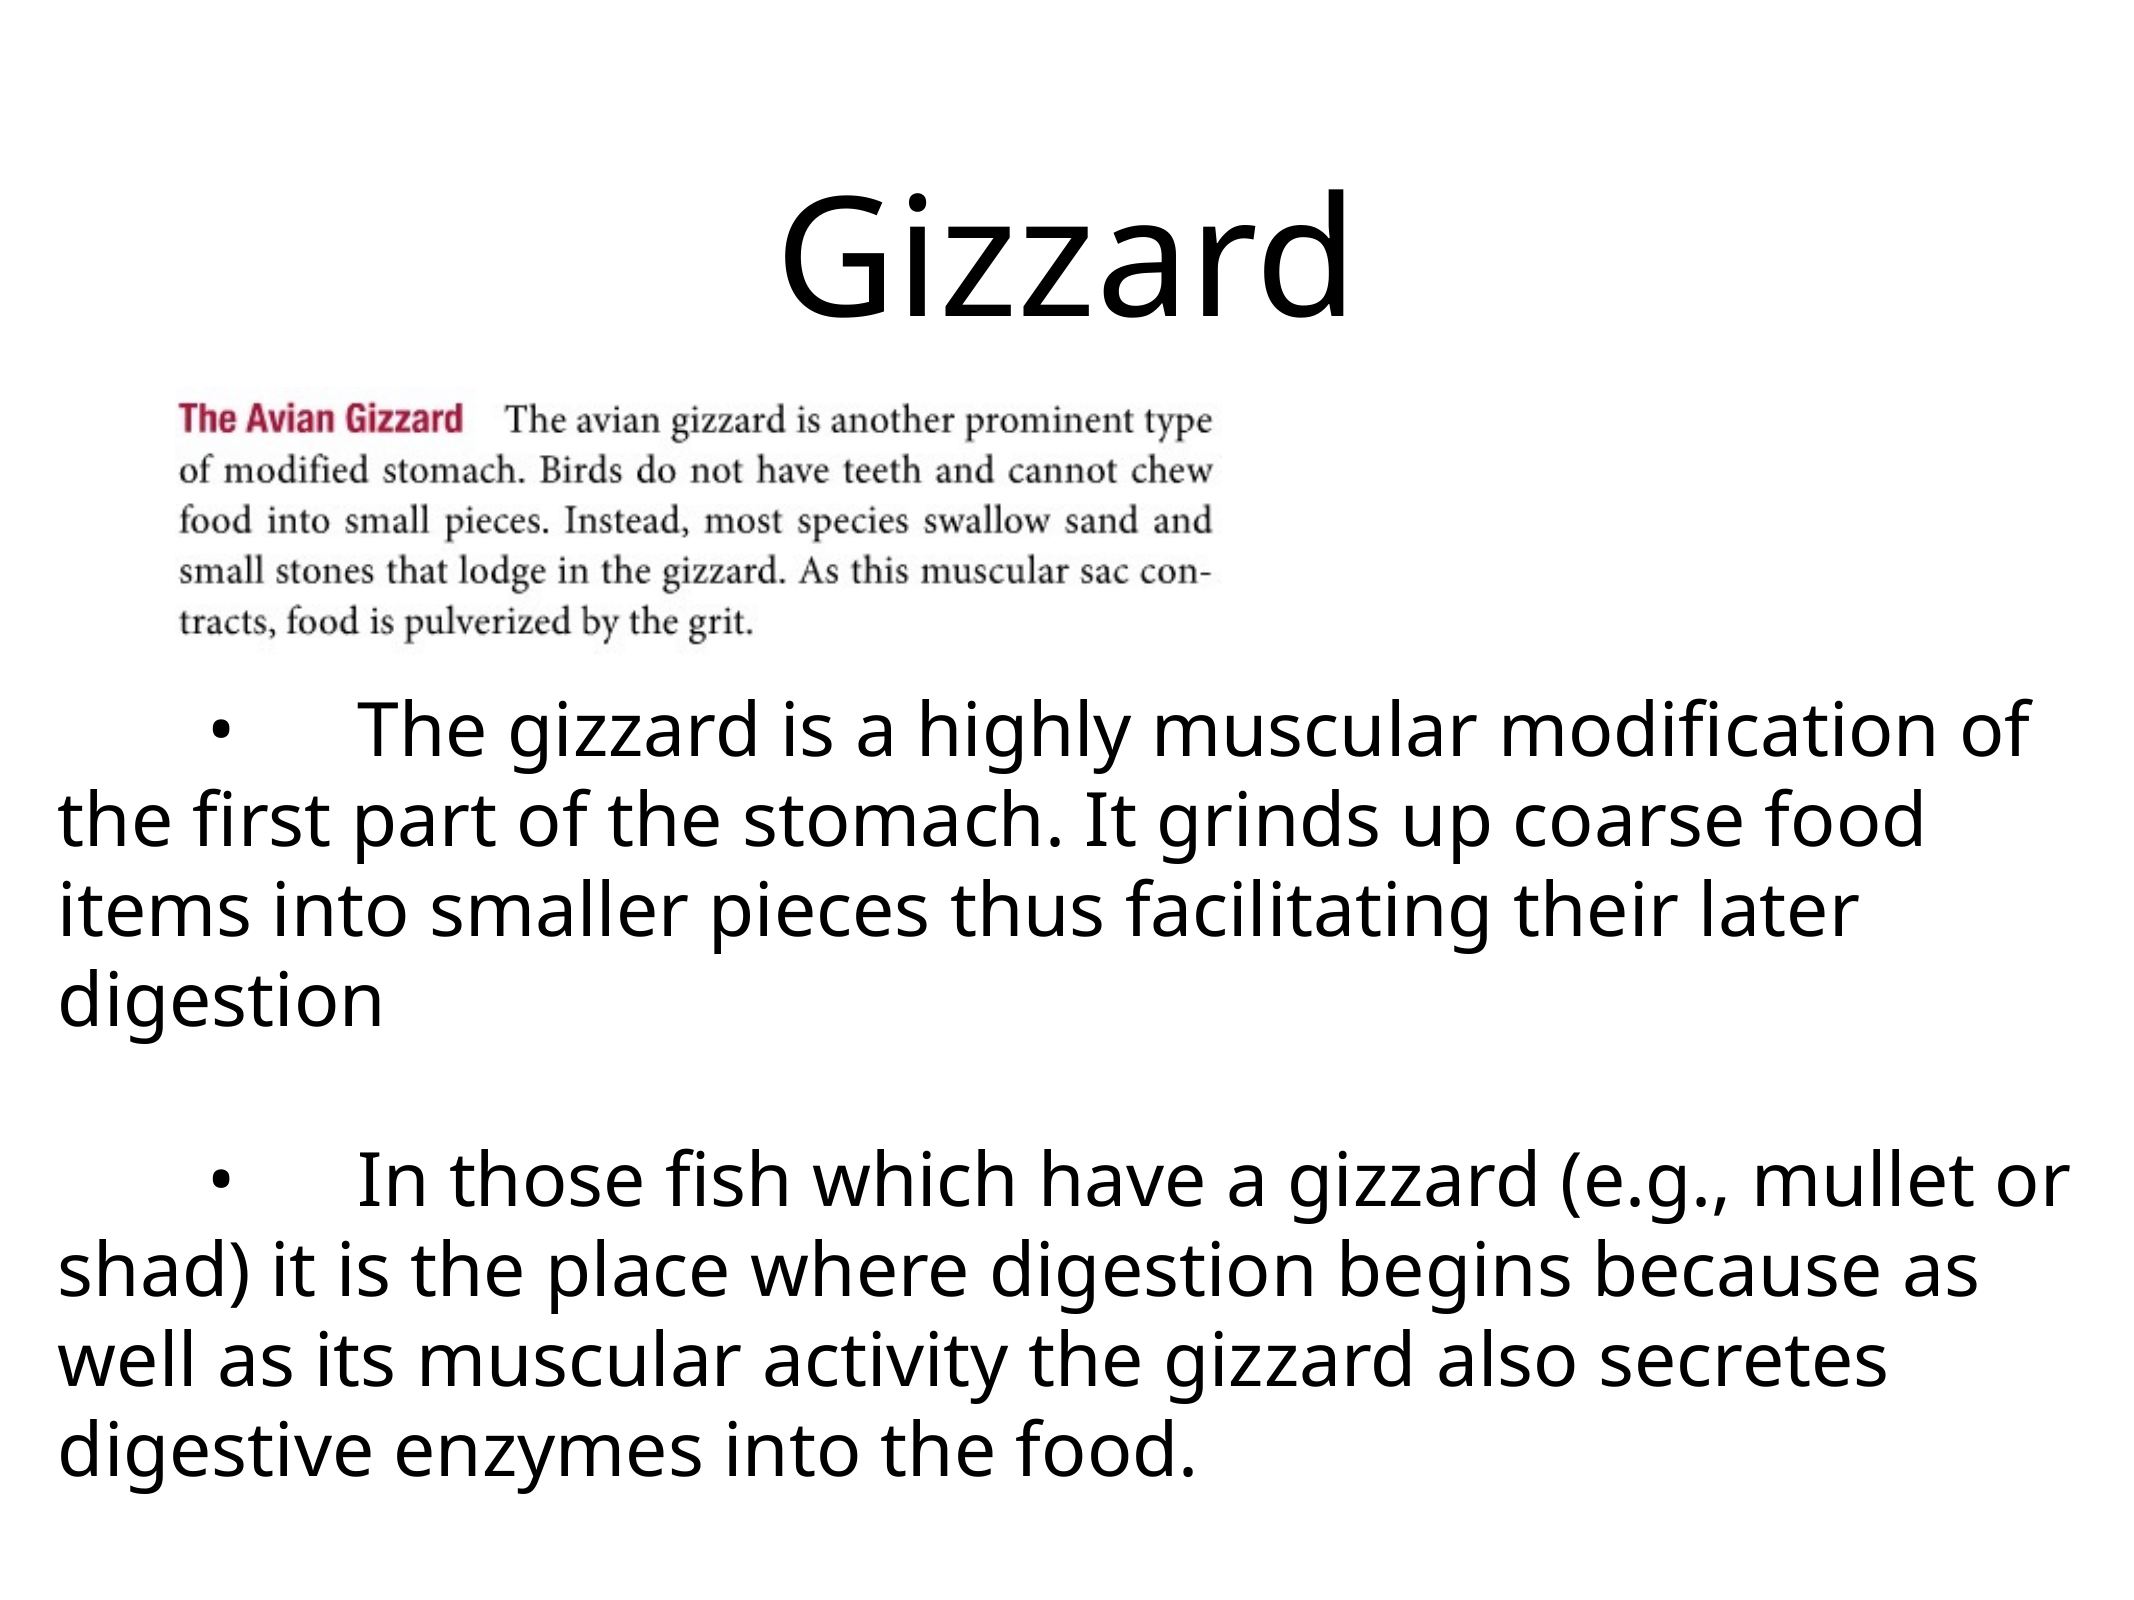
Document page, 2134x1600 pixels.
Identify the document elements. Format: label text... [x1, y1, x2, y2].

picture [175, 387, 1222, 655]
text_box • The gizzard is a highly muscular modification of the first part of the stomach. It grinds up coarse food items into smaller pieces thus facilitating their later digestion • In those fish which have a gizzard (e.g., mullet or shad) it is the place where digestion begins because as well as its muscular activity the gizzard also secretes digestive enzymes into the food. [49, 672, 2084, 1500]
title Gizzard [155, 72, 1978, 428]
